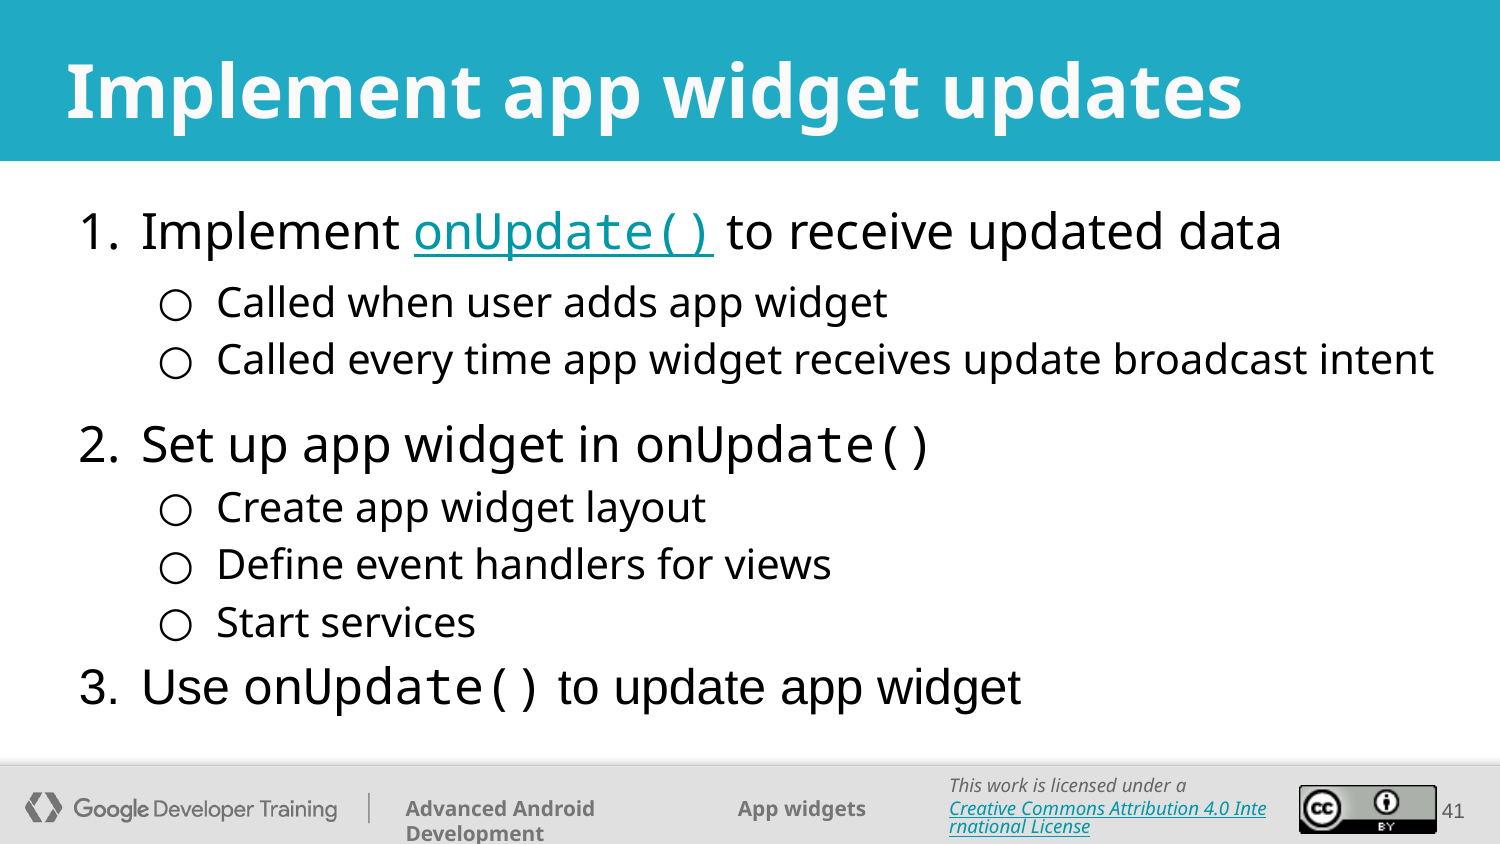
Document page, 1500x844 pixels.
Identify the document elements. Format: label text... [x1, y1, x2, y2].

title Implement app widget updates [51, 28, 1449, 122]
list Implement onUpdate() to receive updated data Called when user adds app widget Called every time app widget receives update broadcast intent Set up app widget in onUpdate() Create app widget layout Define event handlers for views Start services Use onUpdate() to update app widget [51, 174, 1488, 747]
picture [0, 161, 1500, 844]
slide_number ‹#› [1389, 777, 1480, 842]
